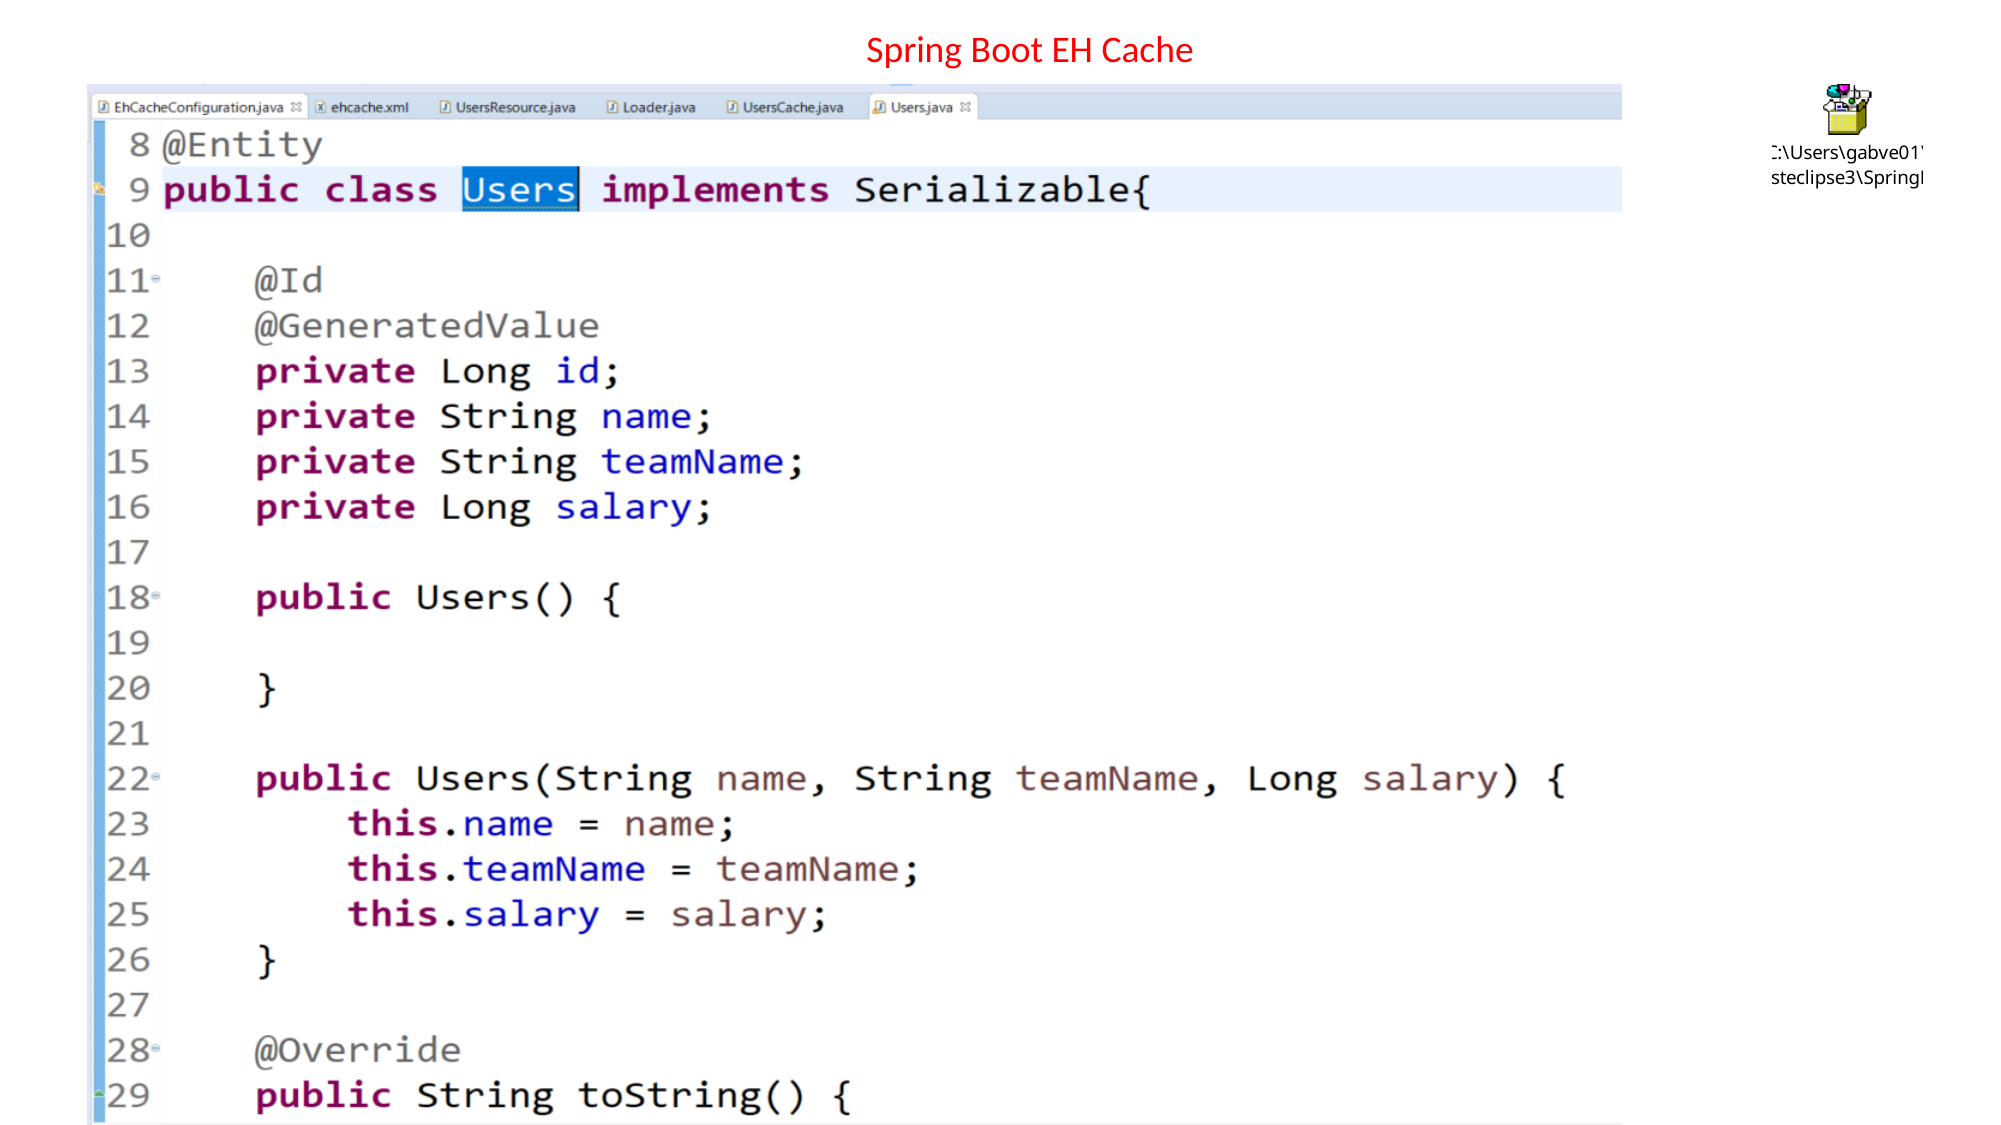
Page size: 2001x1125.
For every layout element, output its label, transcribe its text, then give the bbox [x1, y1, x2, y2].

text_box Spring Boot EH Cache [508, 0, 1552, 84]
picture [87, 84, 1622, 1125]
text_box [1772, 84, 1923, 215]
